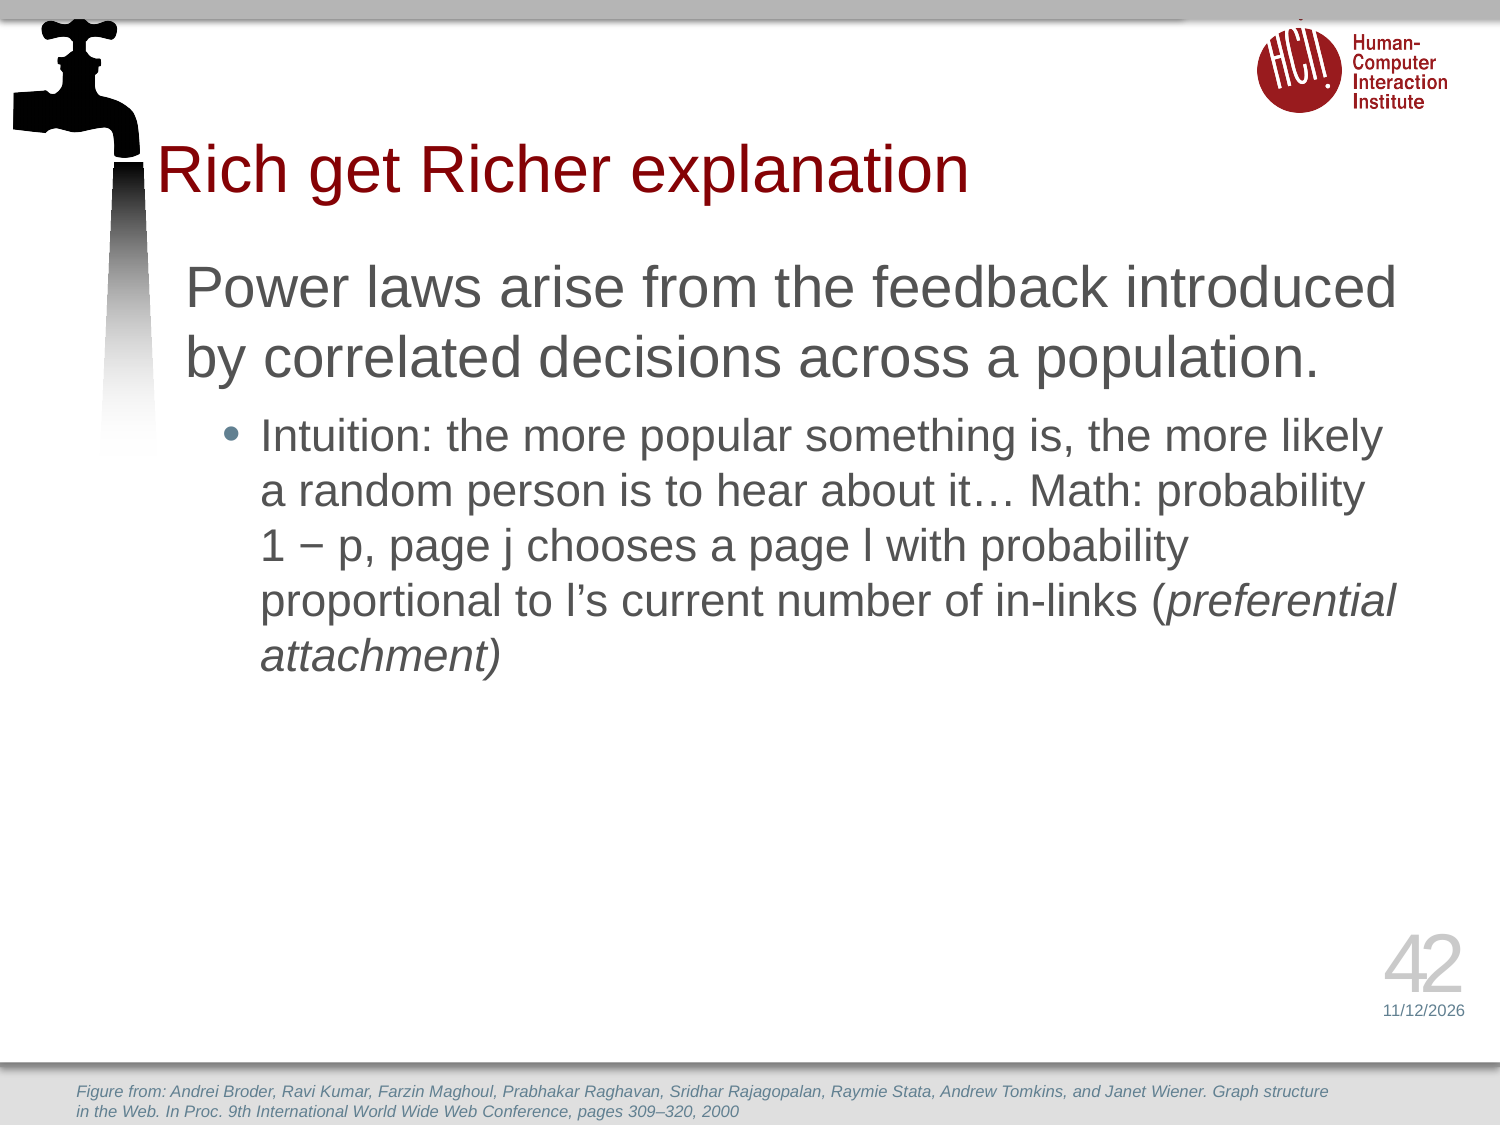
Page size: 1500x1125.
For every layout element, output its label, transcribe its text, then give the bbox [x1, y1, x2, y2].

title Rich get Richer explanation [156, 50, 1187, 214]
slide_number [1369, 1009, 1479, 1020]
slide_number 42 [1369, 924, 1479, 1009]
footer Figure from: Andrei Broder, Ravi Kumar, Farzin Maghoul, Prabhakar Raghavan, Sridhar Rajagopalan, Raymie Stata, Andrew Tomkins, and Janet Wiener. Graph structure in the Web. In Proc. 9th International World Wide Web Conference, pages 309–320, 2000 [76, 1080, 1342, 1110]
list Power laws arise from the feedback introduced by correlated decisions across a population. Intuition: the more popular something is, the more likely a random person is to hear about it… Math: probability 1 − p, page j chooses a page l with probability proportional to l’s current number of in-links (preferential attachment) [185, 249, 1402, 968]
picture [13, 20, 140, 158]
picture [1257, 20, 1447, 113]
